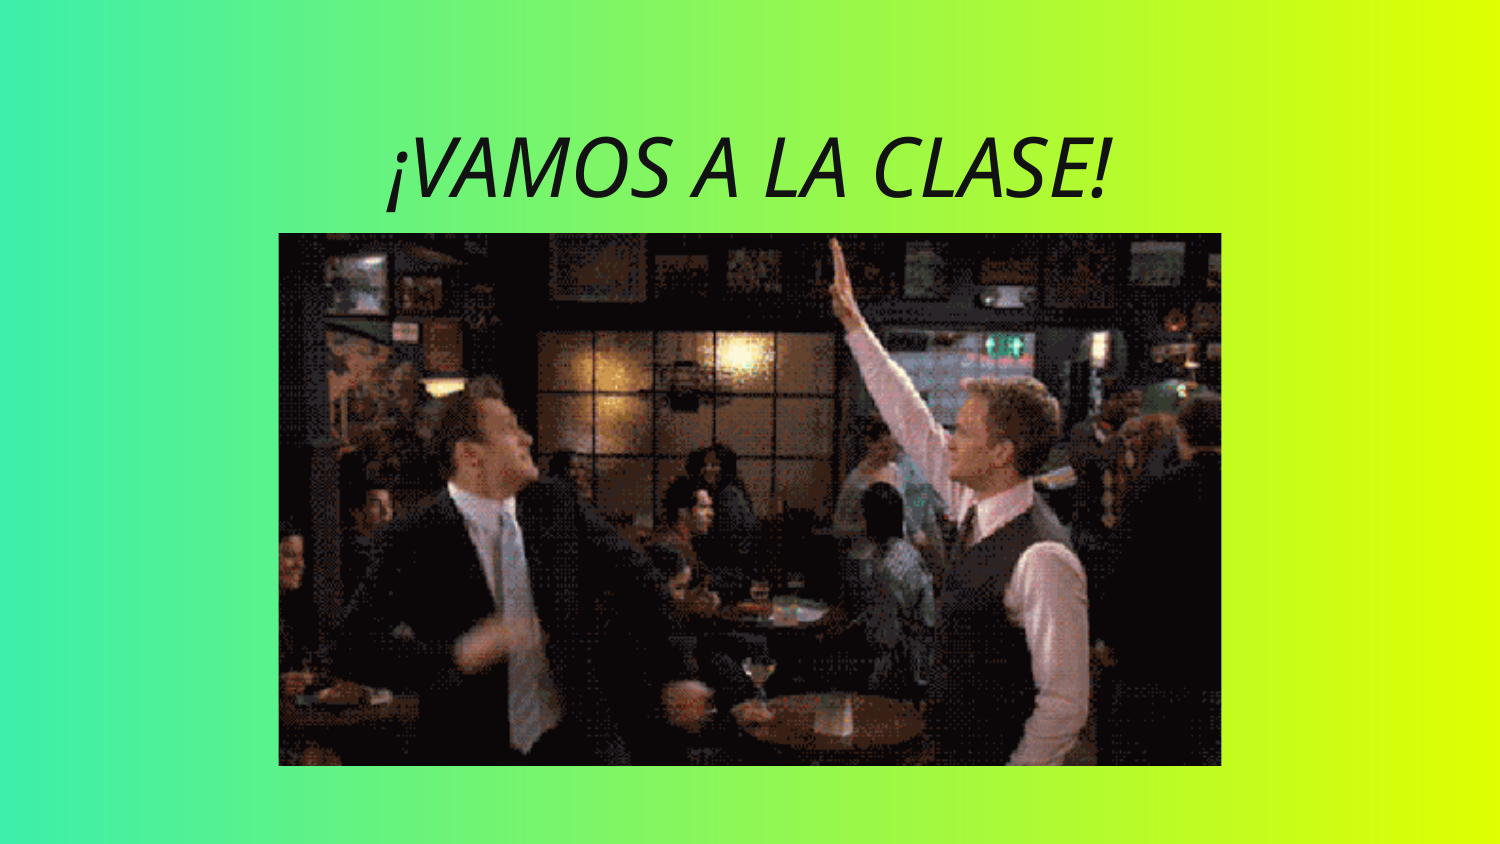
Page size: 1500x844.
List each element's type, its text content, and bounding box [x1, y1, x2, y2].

text_box ¡VAMOS A LA CLASE! [229, 83, 1271, 246]
picture [278, 233, 1222, 767]
